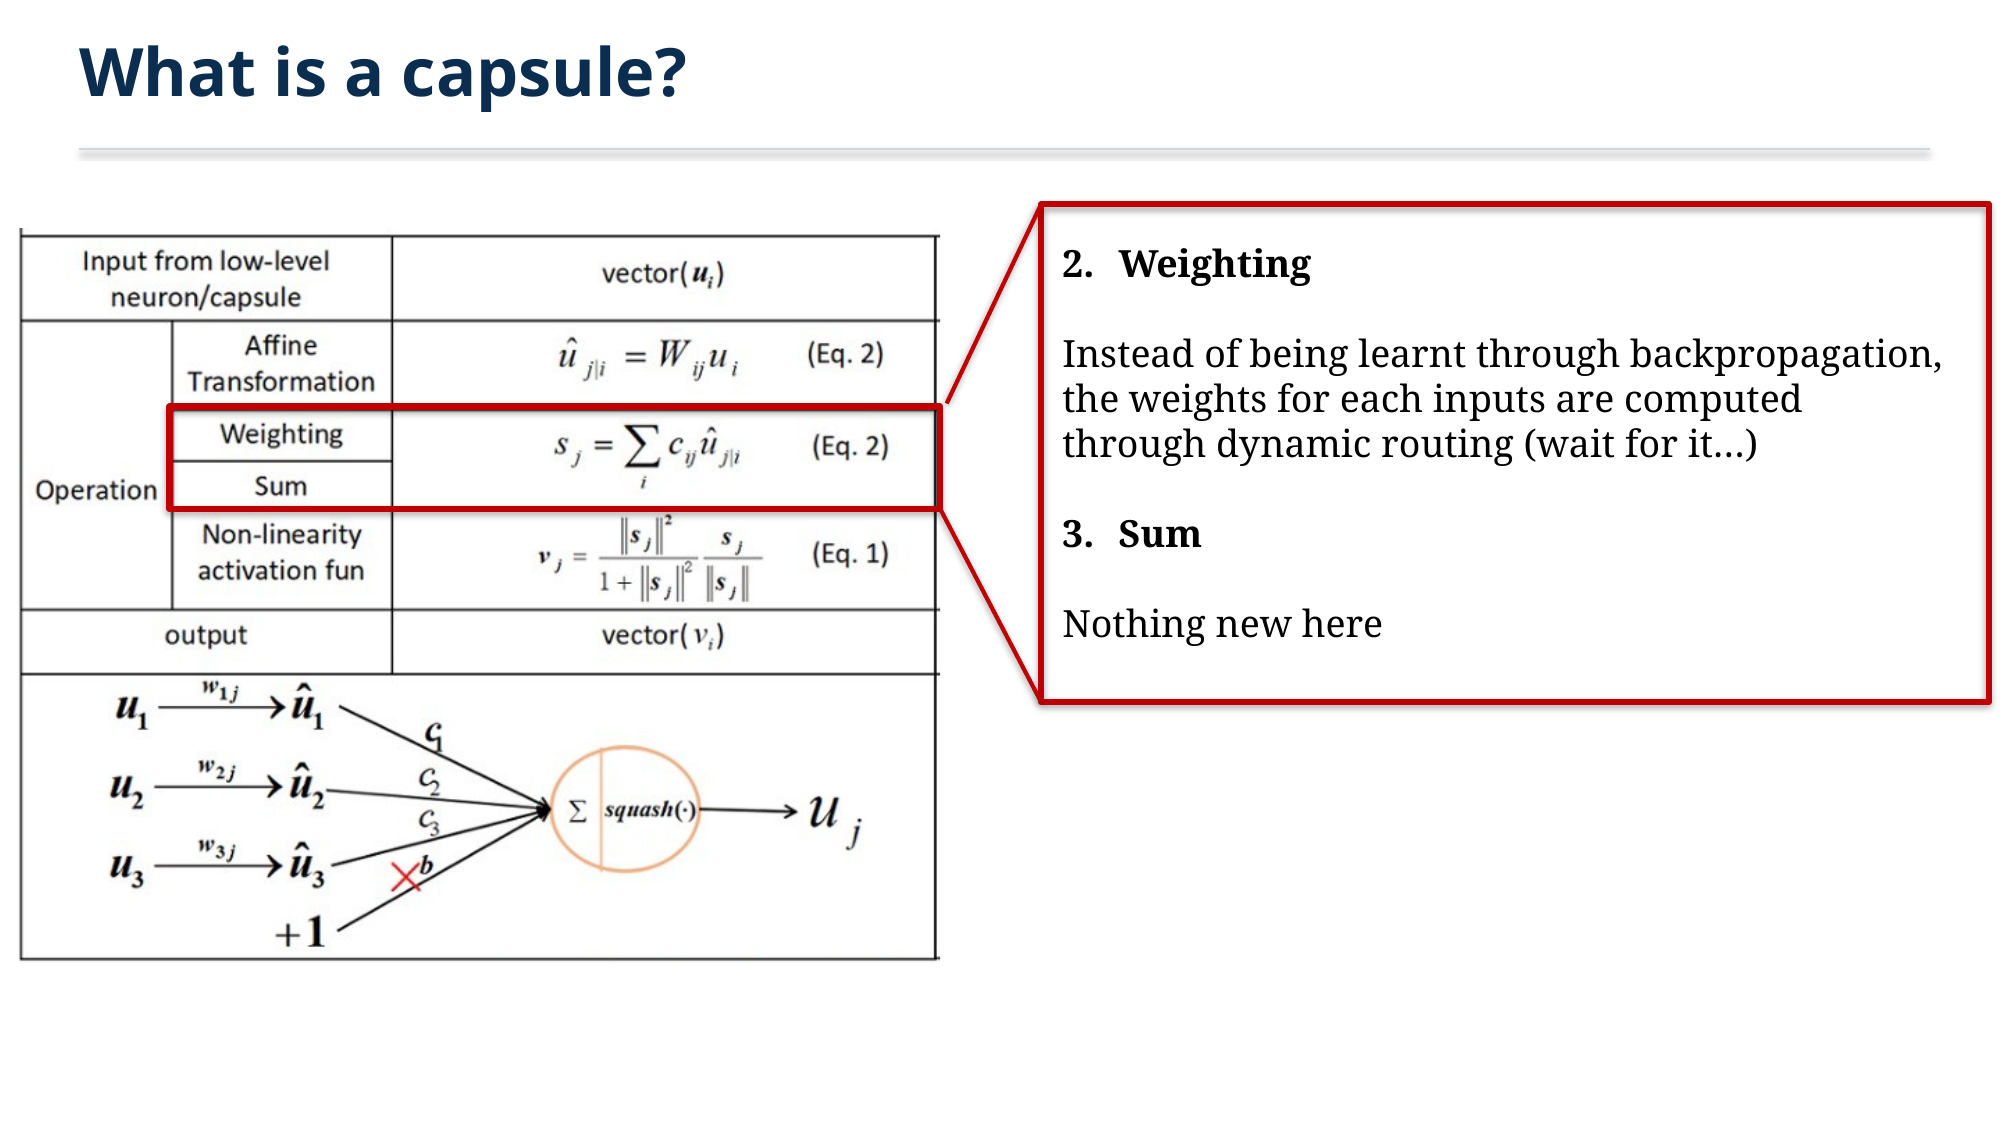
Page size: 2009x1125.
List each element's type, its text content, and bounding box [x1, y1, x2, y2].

picture [18, 227, 941, 964]
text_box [940, 508, 1042, 703]
title What is a capsule? [79, 29, 1930, 148]
text_box [1040, 204, 1990, 703]
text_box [946, 204, 1042, 404]
